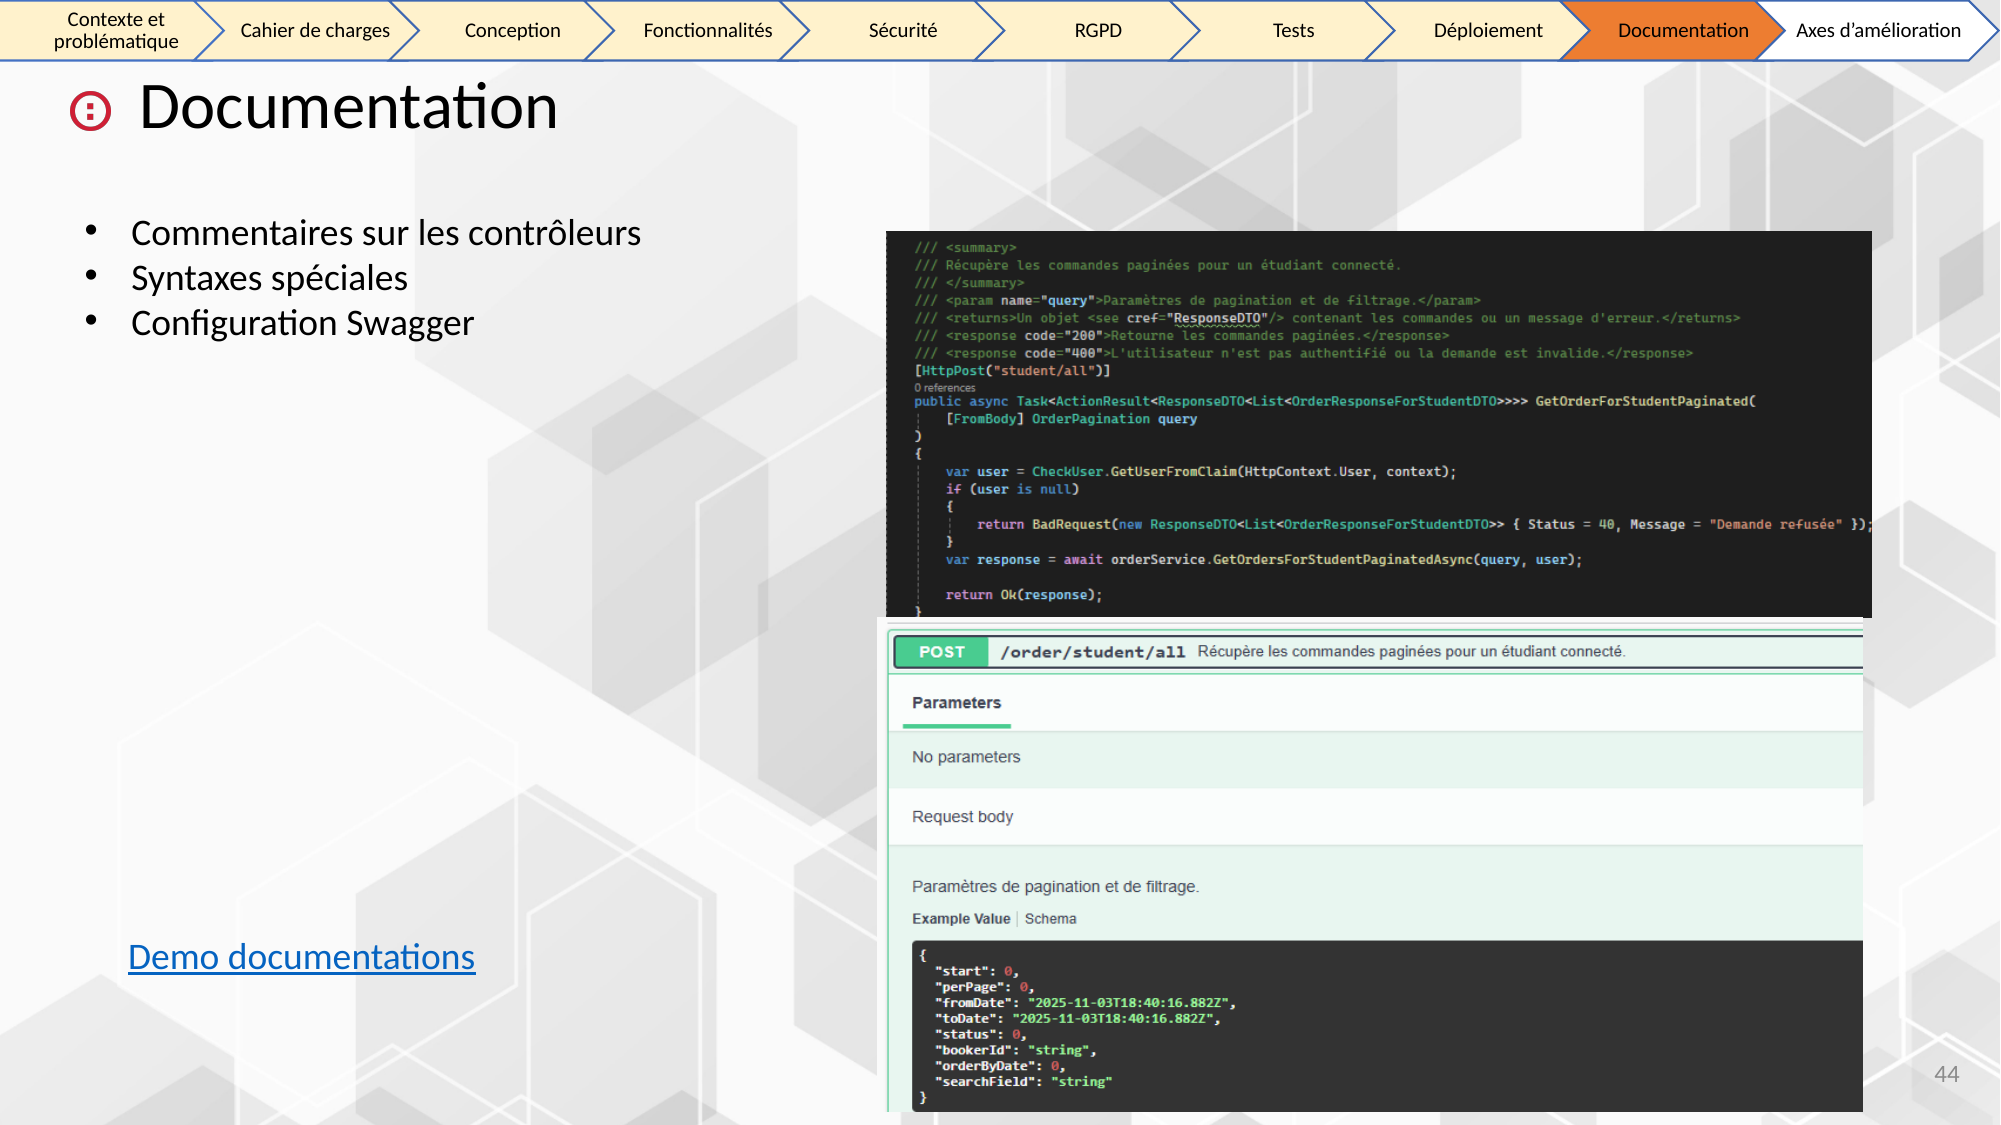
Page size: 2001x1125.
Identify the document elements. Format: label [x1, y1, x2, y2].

text_box [0, 0, 1999, 61]
picture [0, 0, 2000, 1125]
